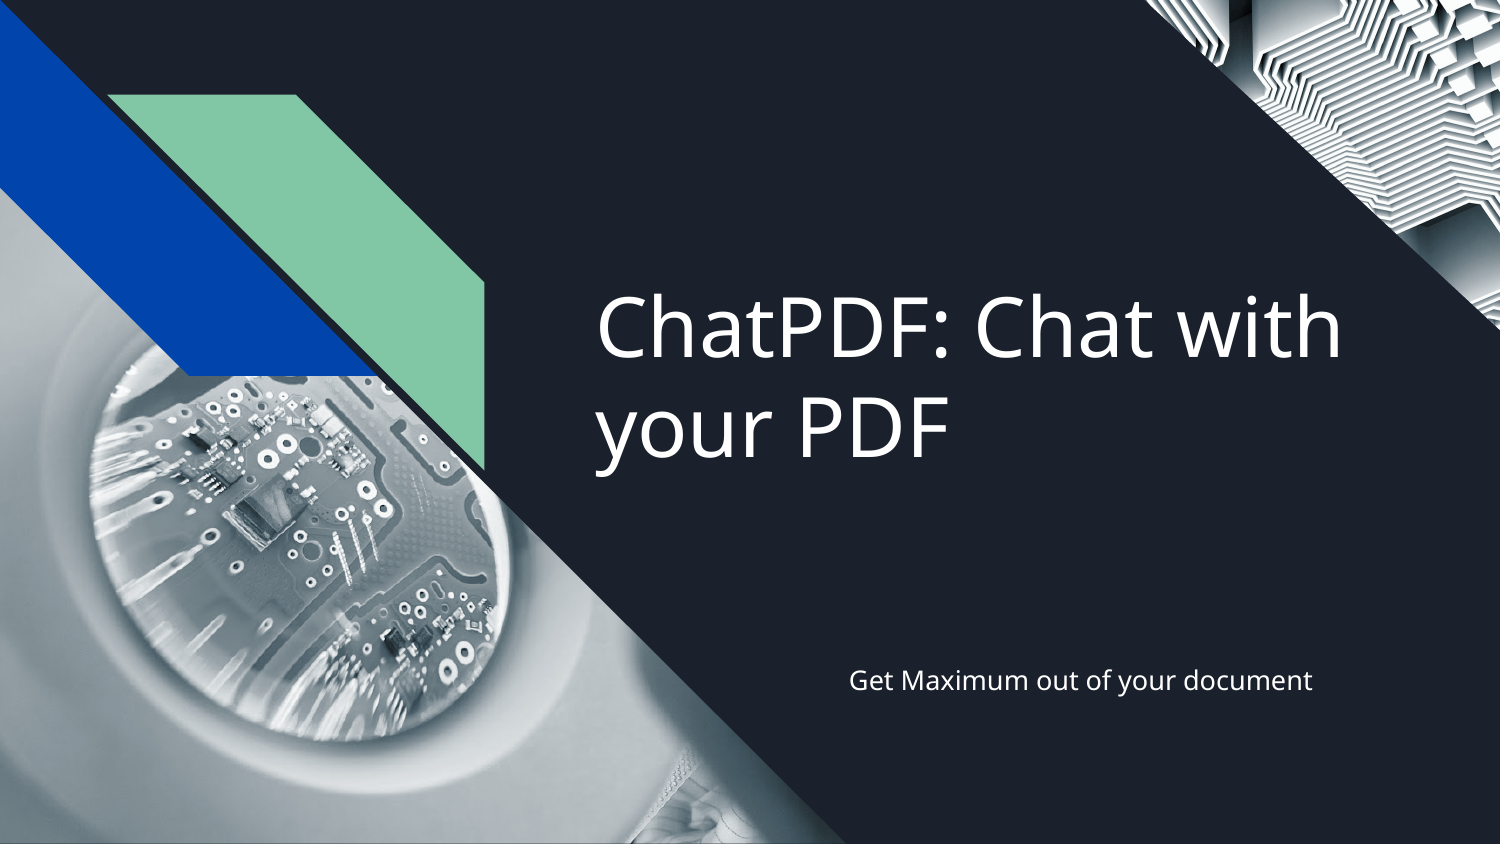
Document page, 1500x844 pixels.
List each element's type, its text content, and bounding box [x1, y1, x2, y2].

picture [0, 189, 847, 844]
title ChatPDF: Chat with your PDF [580, 258, 1404, 518]
picture [1144, 0, 1500, 331]
subtitle Get Maximum out of your document [833, 643, 1404, 727]
